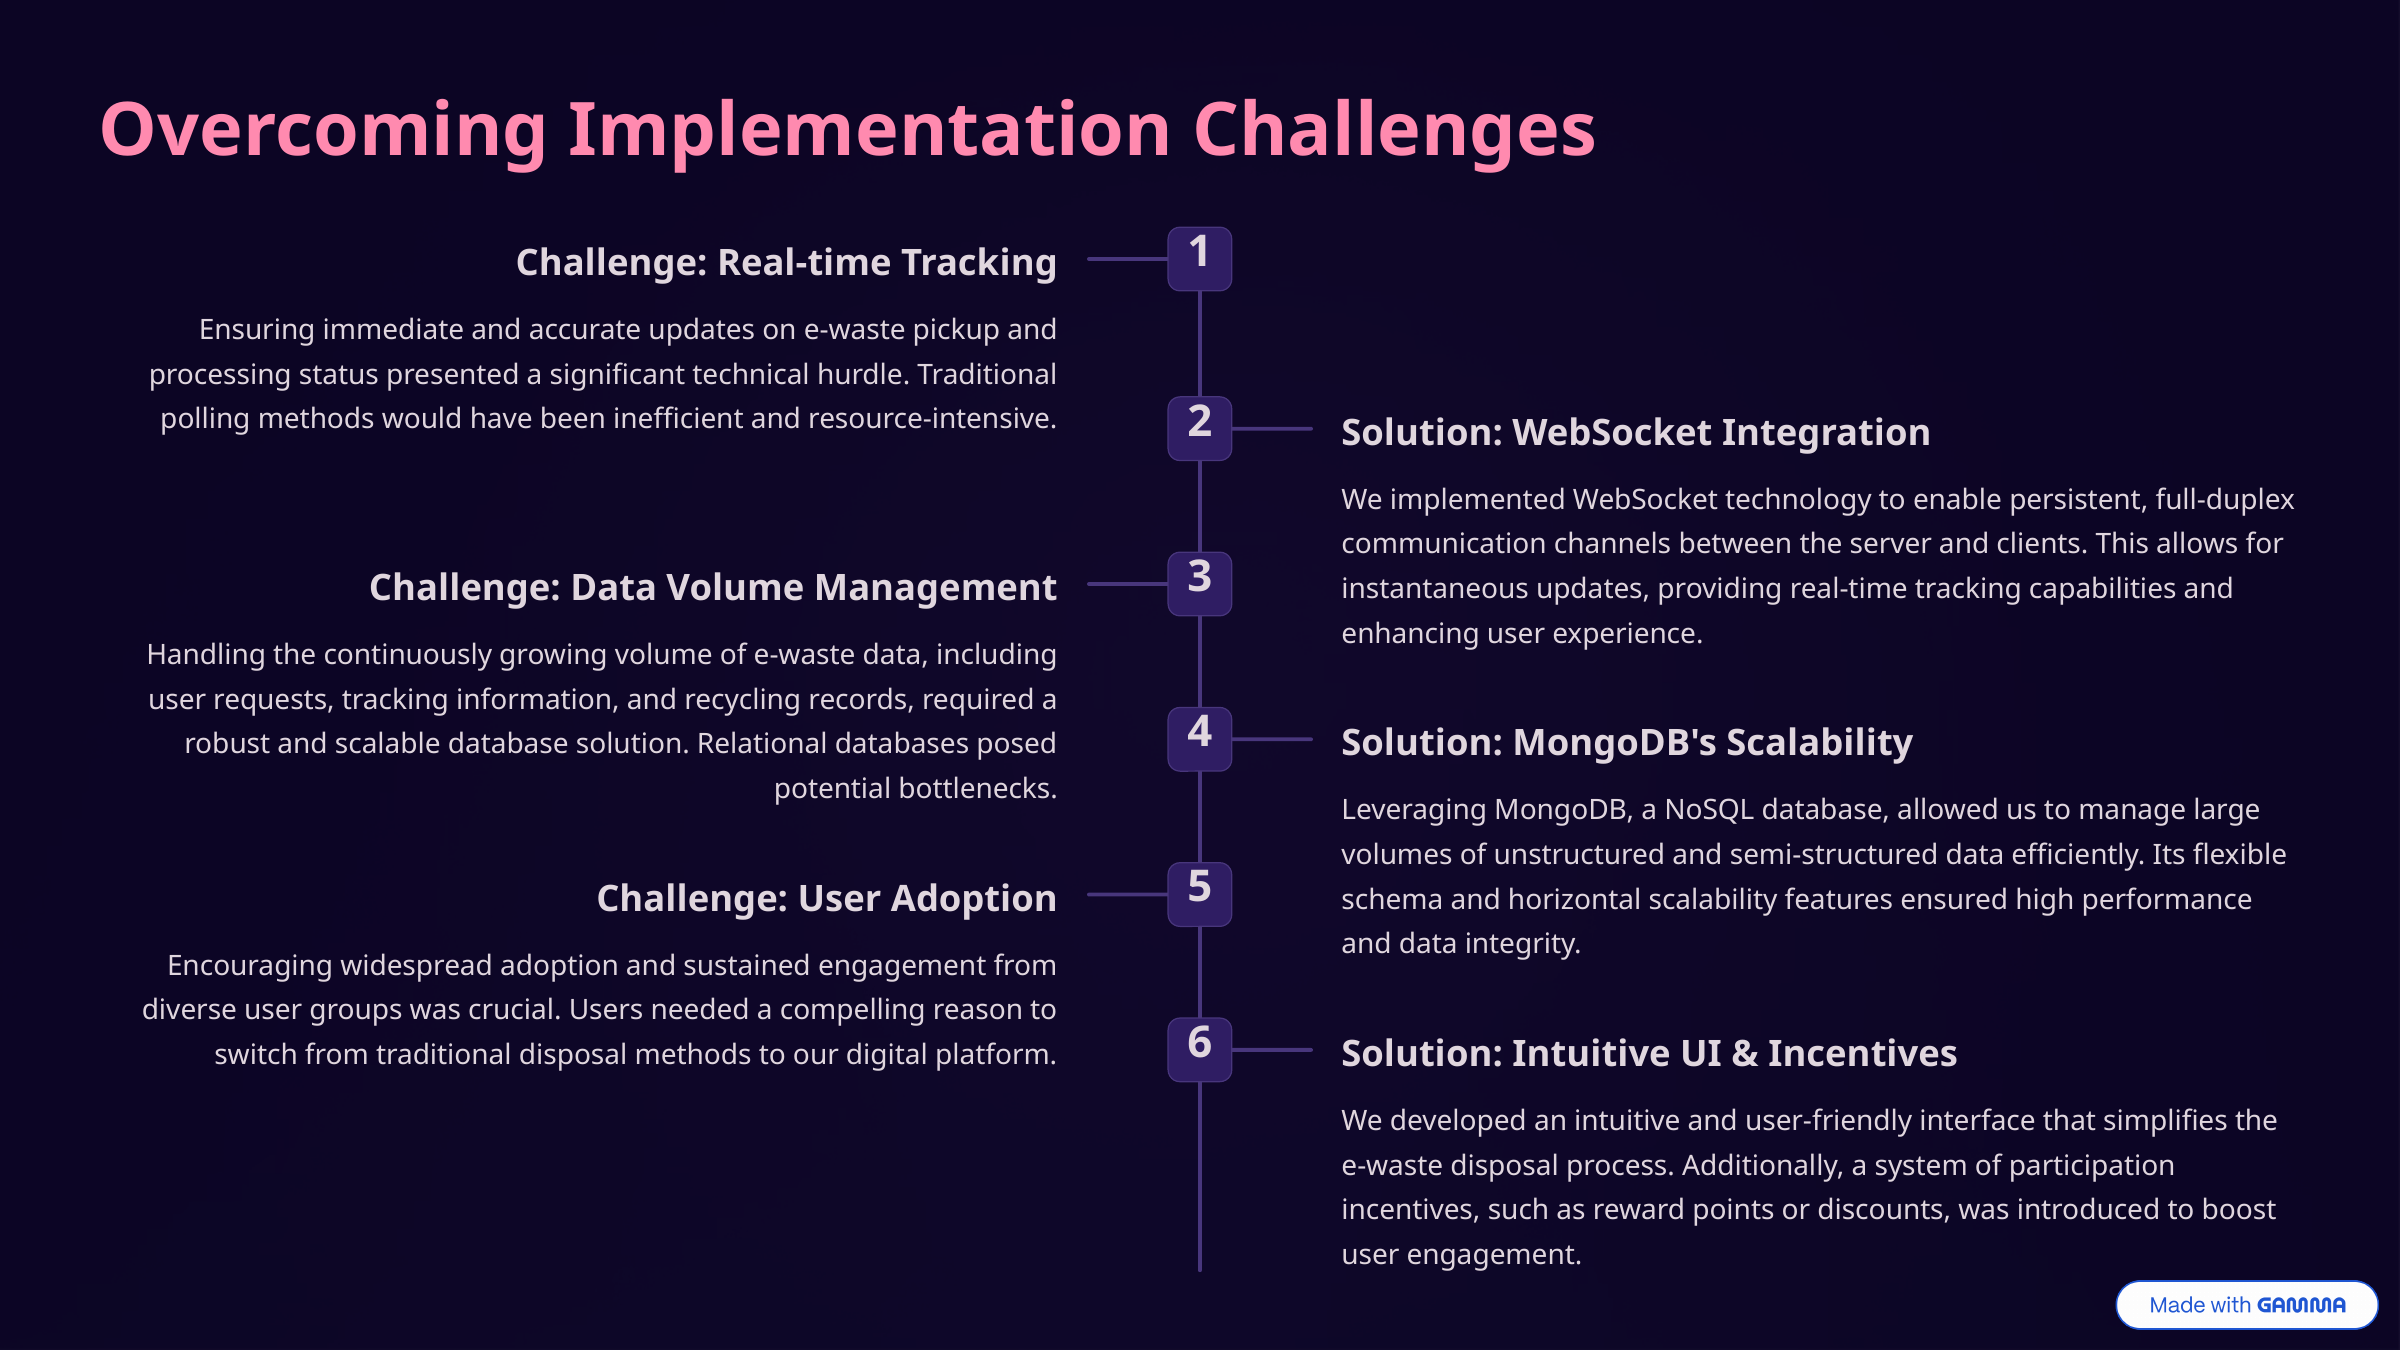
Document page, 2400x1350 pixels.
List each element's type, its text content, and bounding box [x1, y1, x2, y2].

text_box [1168, 552, 1232, 616]
text_box Challenge: Data Volume Management [426, 561, 1059, 609]
text_box We developed an intuitive and user-friendly interface that simplifies the e-waste disposal process. Additionally, a system of participation incentives, such as reward points or discounts, was introduced to boost user engagement. [1341, 1091, 2301, 1273]
picture [2106, 1271, 2389, 1339]
text_box [1198, 616, 1202, 707]
text_box Handling the continuously growing volume of e-waste data, including user requests, tracking information, and recycling records, required a robust and scalable database solution. Relational databases posed potential bottlenecks. [98, 625, 1059, 807]
text_box 6 [1177, 1022, 1223, 1078]
text_box [1168, 227, 1232, 291]
text_box [1168, 707, 1232, 772]
text_box Solution: WebSocket Integration [1341, 406, 1891, 453]
text_box [1198, 772, 1202, 862]
text_box [1232, 1047, 1313, 1052]
text_box 5 [1177, 866, 1223, 923]
text_box [1087, 892, 1168, 897]
text_box [1198, 291, 1202, 396]
text_box [1168, 1018, 1232, 1082]
text_box [1087, 582, 1168, 586]
text_box [1168, 396, 1232, 461]
text_box [1232, 737, 1313, 742]
text_box [1198, 927, 1202, 1018]
text_box Overcoming Implementation Challenges [98, 77, 1476, 171]
text_box Challenge: User Adoption [626, 872, 1059, 919]
text_box [1198, 1082, 1202, 1273]
text_box Leveraging MongoDB, a NoSQL database, allowed us to manage large volumes of unstructured and semi-structured data efficiently. Its flexible schema and horizontal scalability features ensured high performance and data integrity. [1341, 780, 2301, 962]
text_box Challenge: Real-time Tracking [546, 236, 1059, 284]
text_box Encouraging widespread adoption and sustained engagement from diverse user groups was crucial. Users needed a compelling reason to switch from traditional disposal methods to our digital platform. [98, 935, 1059, 1072]
text_box 2 [1177, 400, 1223, 457]
text_box 3 [1177, 556, 1223, 612]
text_box 4 [1177, 711, 1223, 768]
text_box [1198, 461, 1202, 552]
text_box [1232, 426, 1313, 431]
text_box Solution: Intuitive UI & Incentives [1341, 1027, 1922, 1075]
text_box 1 [1177, 231, 1223, 287]
text_box We implemented WebSocket technology to enable persistent, full-duplex communication channels between the server and clients. This allows for instantaneous updates, providing real-time tracking capabilities and enhancing user experience. [1341, 469, 2301, 651]
text_box Ensuring immediate and accurate updates on e-waste pickup and processing status presented a significant technical hurdle. Traditional polling methods would have been inefficient and resource-intensive. [98, 300, 1059, 436]
text_box [1087, 257, 1168, 261]
text_box Solution: MongoDB's Scalability [1341, 717, 1882, 764]
text_box [1168, 862, 1232, 927]
